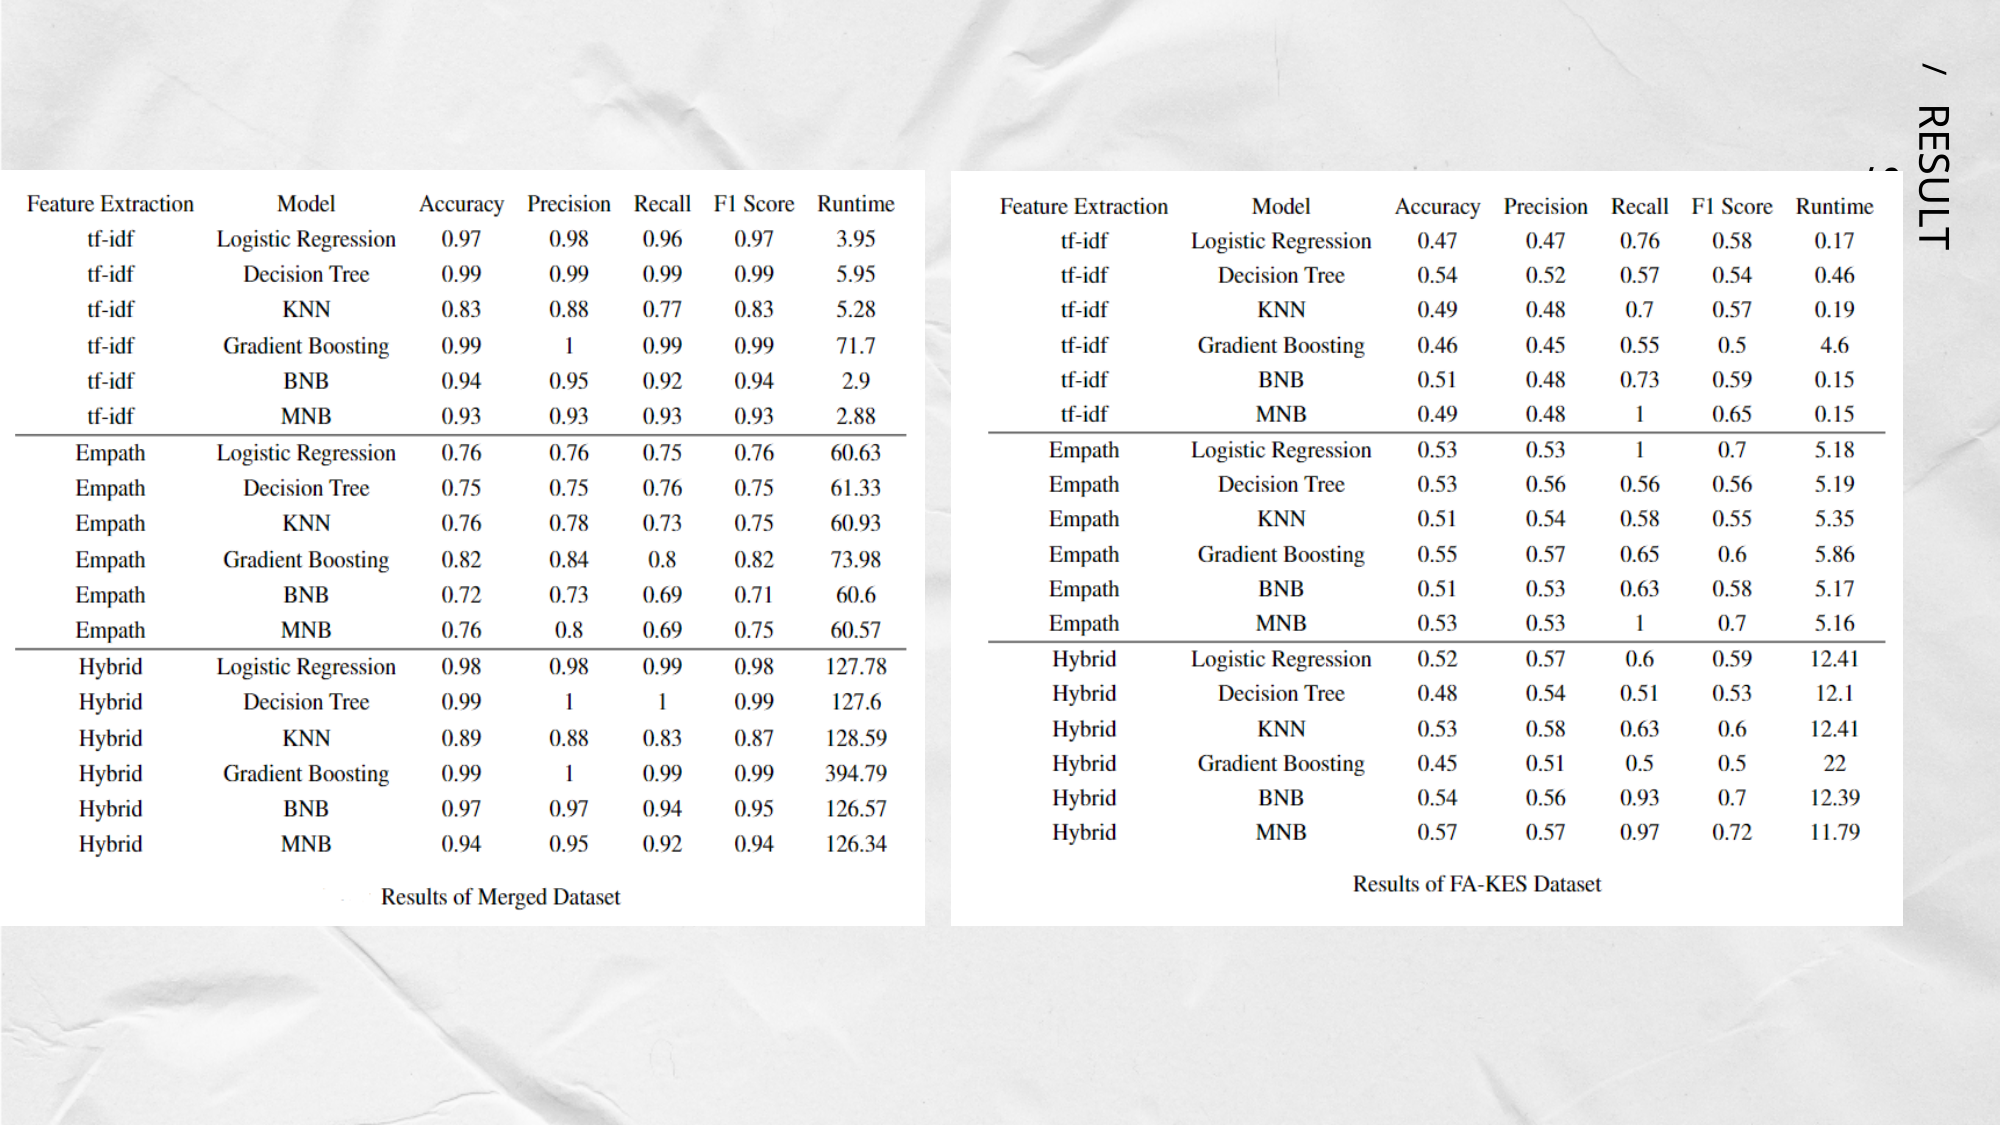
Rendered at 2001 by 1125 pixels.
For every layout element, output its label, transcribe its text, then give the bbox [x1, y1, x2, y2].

text_box RESULTS [1853, 83, 1969, 271]
text_box / [1908, 39, 1964, 83]
picture [0, 0, 1903, 1125]
